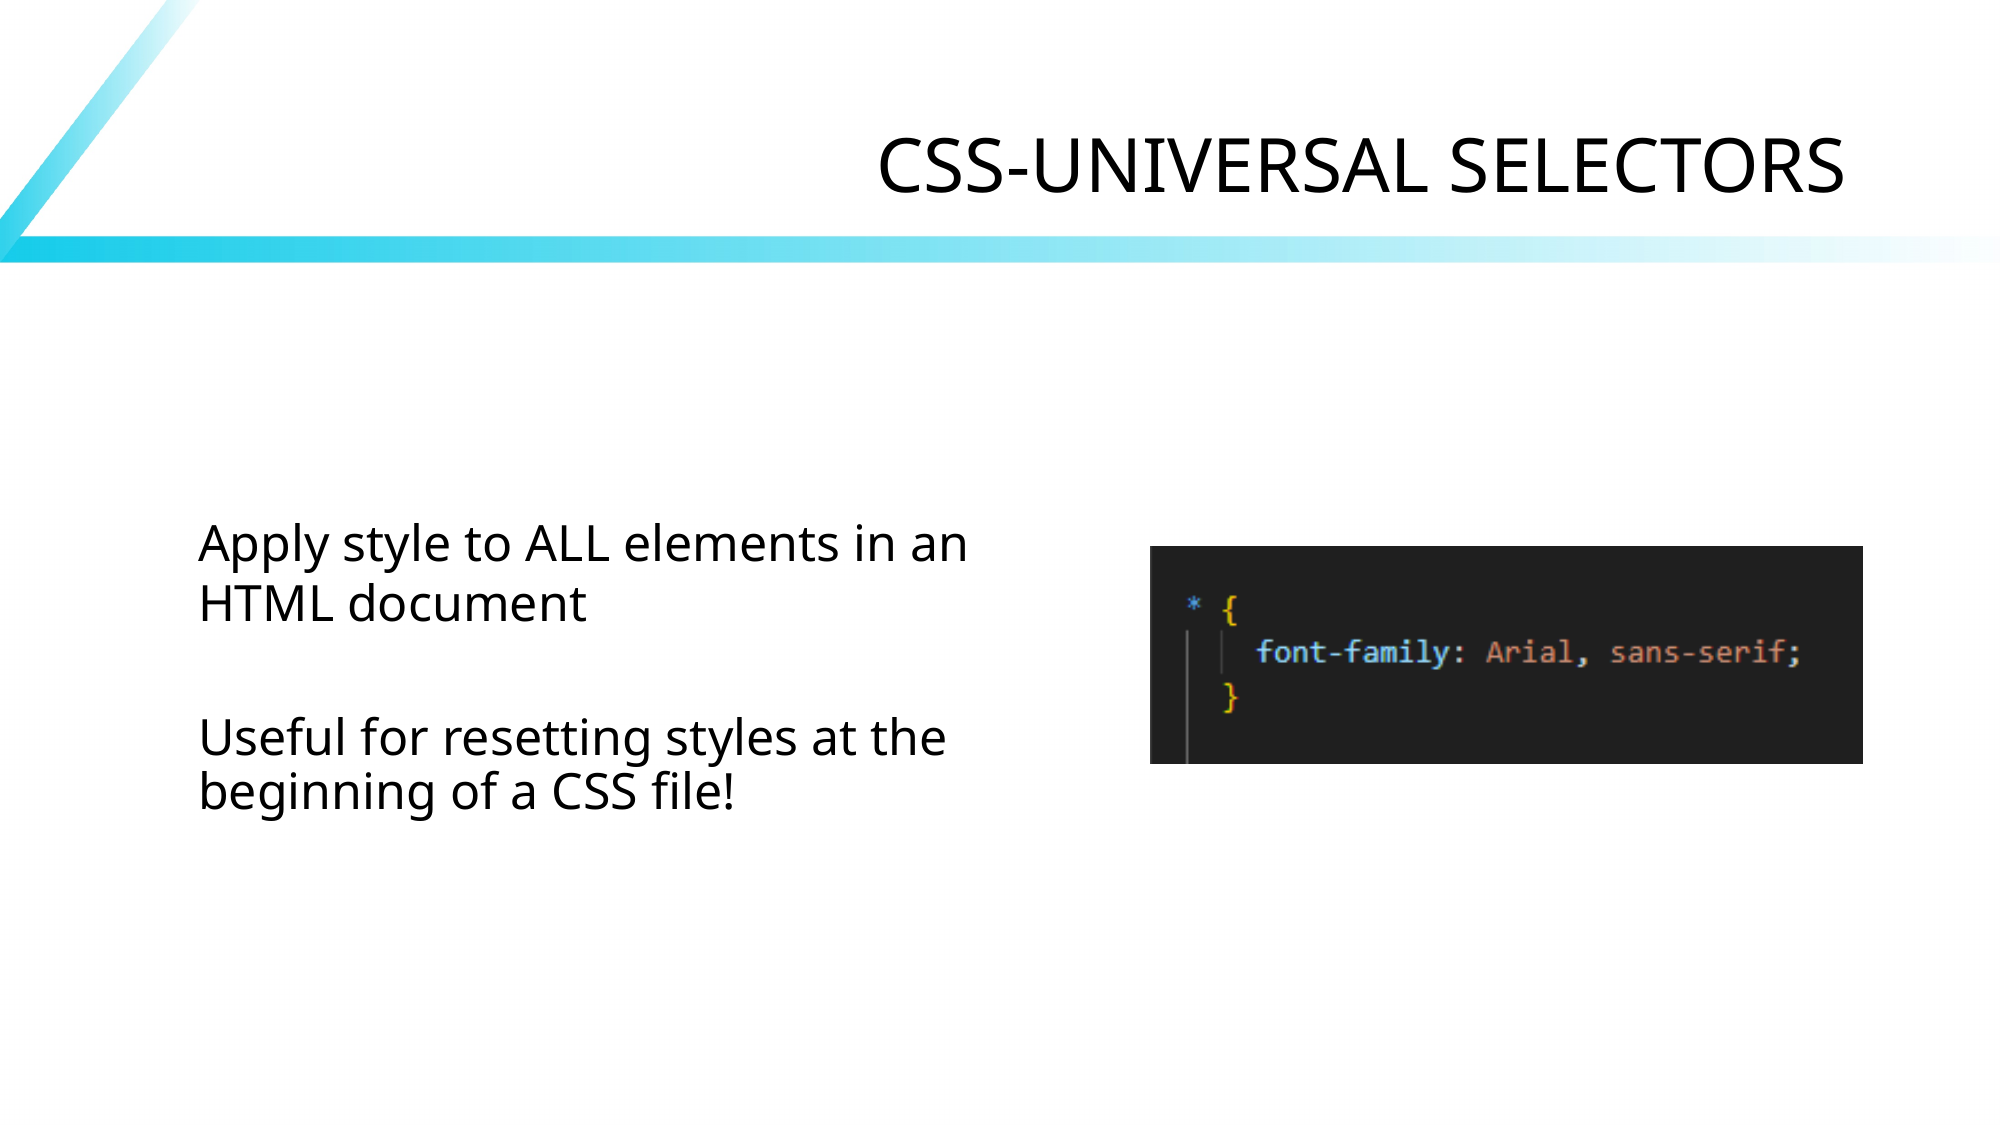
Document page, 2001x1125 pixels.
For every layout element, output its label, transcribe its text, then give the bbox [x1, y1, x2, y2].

picture [0, 0, 2000, 1125]
text_box Apply style to ALL elements in an HTML document Useful for resetting styles at the beginning of a CSS file! [183, 504, 1100, 766]
title CSS-UNIVERSAL SELECTORS [137, 59, 1863, 278]
